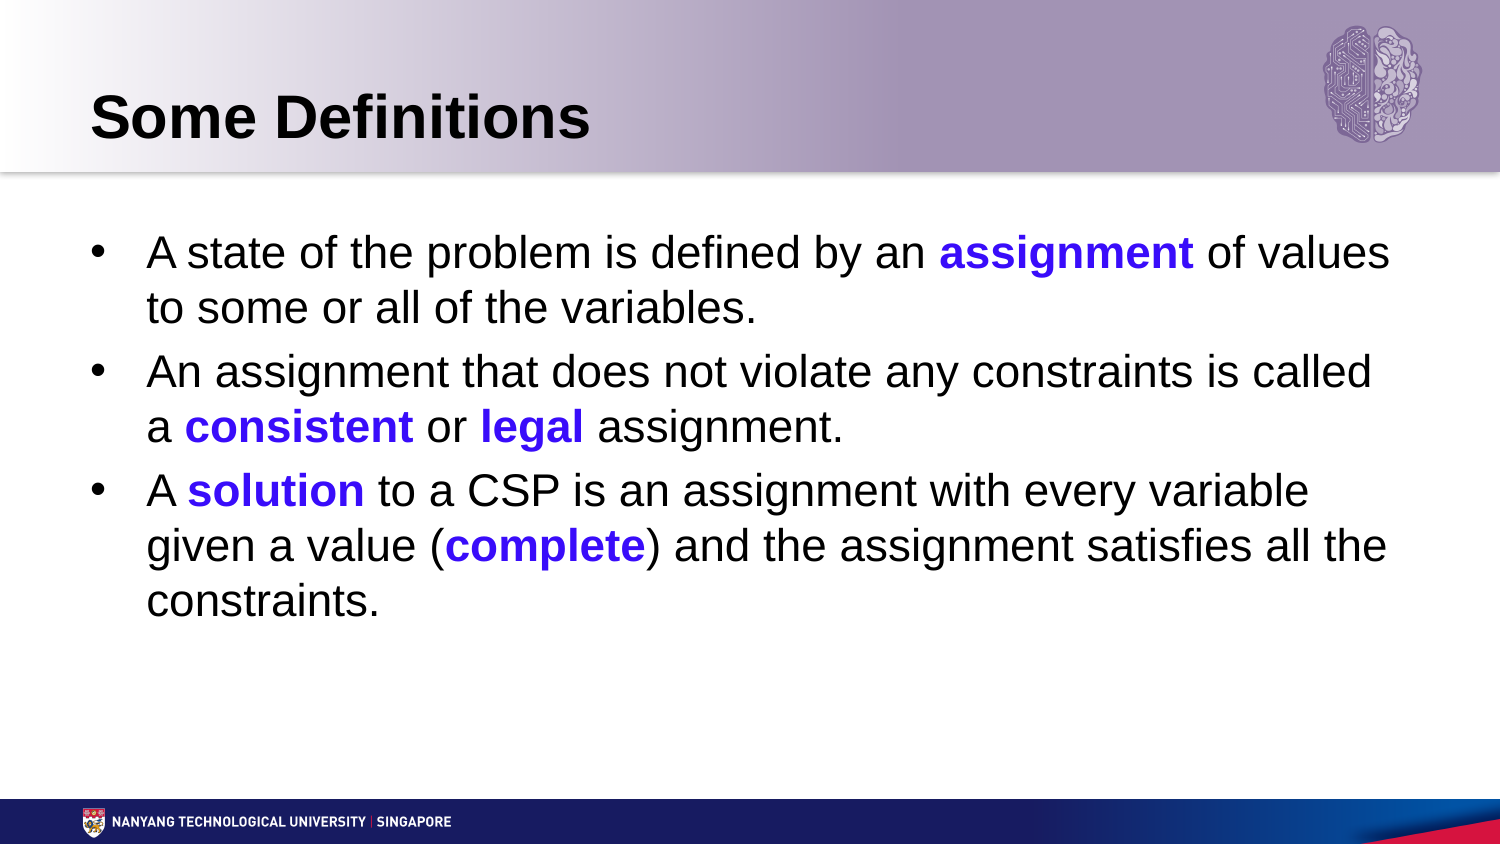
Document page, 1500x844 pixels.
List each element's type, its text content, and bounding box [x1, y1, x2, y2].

picture [0, 799, 1500, 844]
title Some Definitions [75, 69, 1425, 159]
list A state of the problem is defined by an assignment of values to some or all of the variables. An assignment that does not violate any constraints is called a consistent or legal assignment. A solution to a CSP is an assignment with every variable given a value (complete) and the assignment satisfies all the constraints. [75, 215, 1425, 693]
